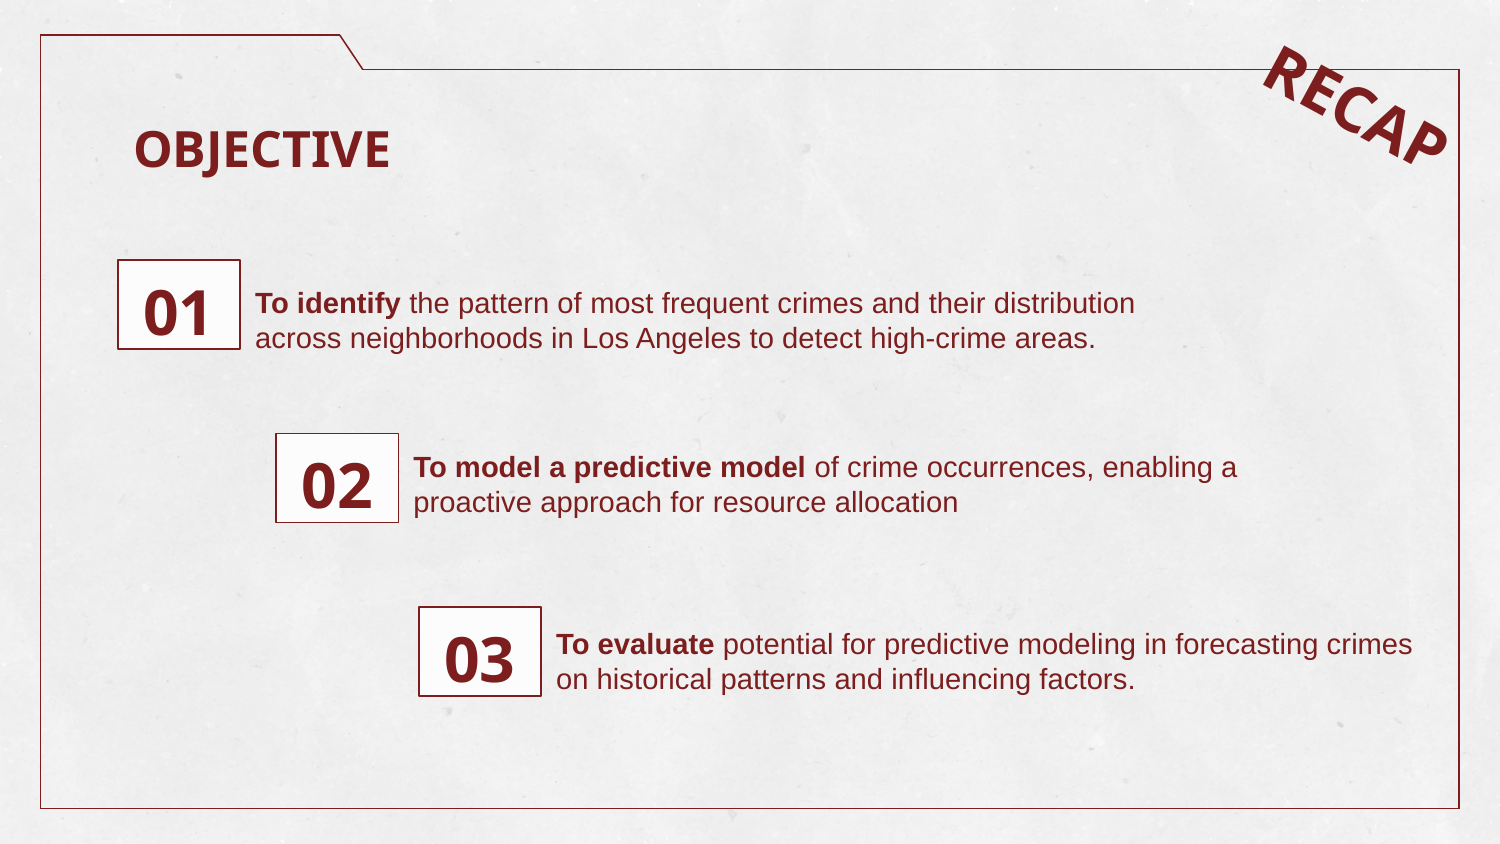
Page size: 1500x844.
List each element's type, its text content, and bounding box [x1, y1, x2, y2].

title OBJECTIVE [118, 102, 459, 181]
subtitle To model a predictive model of crime occurrences, enabling a proactive approach for resource allocation [399, 433, 1309, 516]
subtitle To identify the pattern of most frequent crimes and their distribution across neighborhoods in Los Angeles to detect high-crime areas. [240, 269, 1244, 352]
subtitle To evaluate potential for predictive modeling in forecasting crimes on historical patterns and influencing factors. [542, 610, 1452, 693]
title 03 [418, 606, 542, 697]
title 02 [275, 433, 399, 523]
title RECAP [1237, 7, 1500, 209]
title 01 [117, 259, 241, 350]
